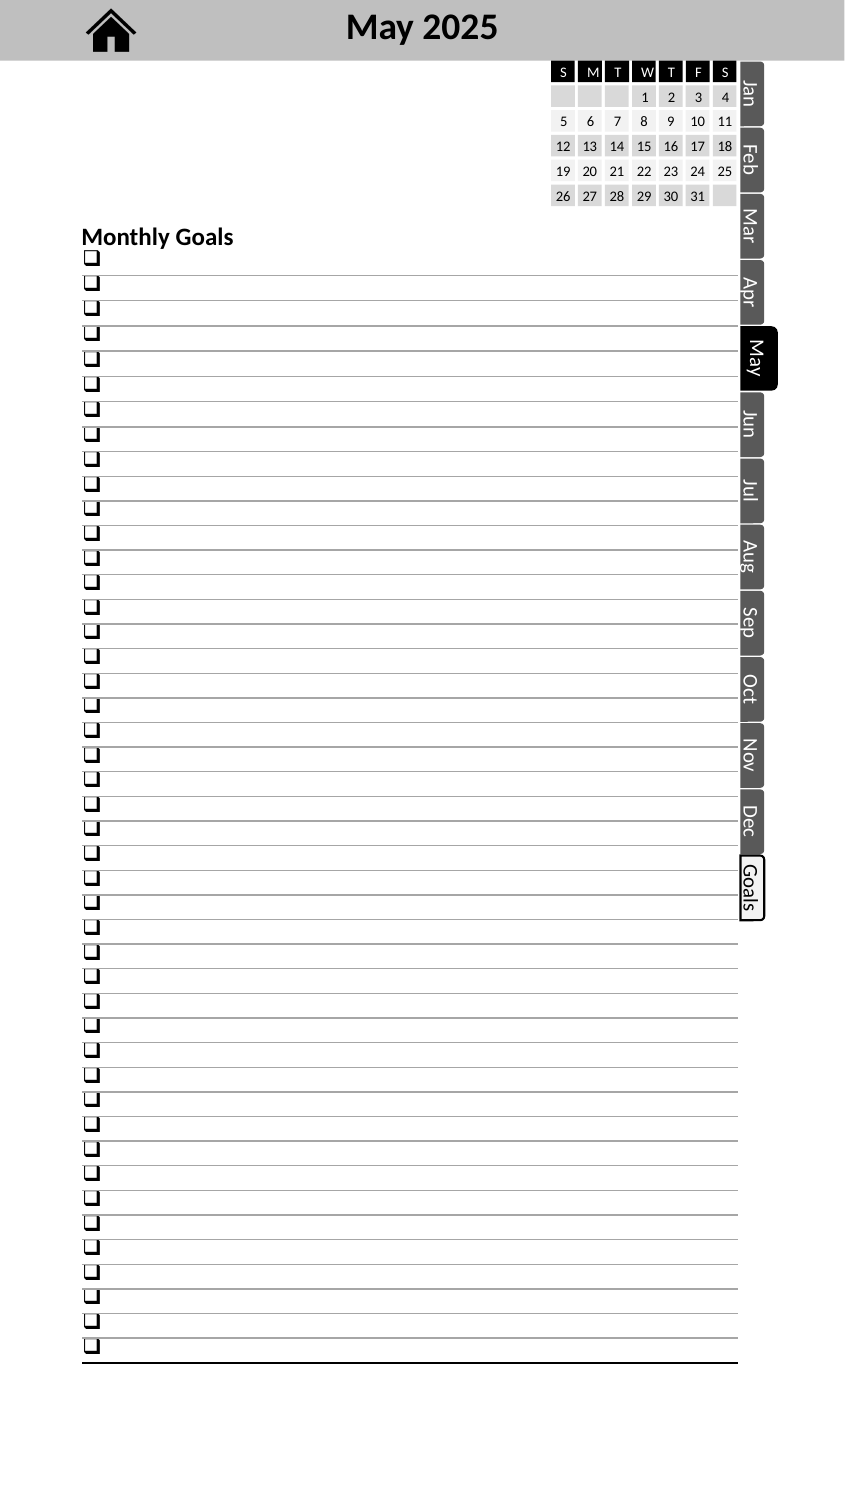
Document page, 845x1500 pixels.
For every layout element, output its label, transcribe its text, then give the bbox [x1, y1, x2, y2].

picture [82, 1, 140, 59]
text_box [551, 60, 737, 207]
text_box Dec [739, 788, 766, 855]
text_box Feb [739, 126, 766, 193]
text_box May [739, 325, 779, 392]
text_box Jul [739, 457, 766, 524]
text_box Goals [739, 854, 766, 922]
text_box Nov [739, 722, 766, 789]
text_box Mar [739, 192, 766, 259]
text_box Sep [739, 589, 766, 656]
text_box Apr [739, 258, 766, 325]
text_box Aug [739, 523, 766, 590]
text_box Jun [739, 391, 766, 458]
text_box Jan [739, 60, 766, 127]
list May 2025 [190, 0, 655, 61]
text_box Oct [739, 656, 766, 722]
